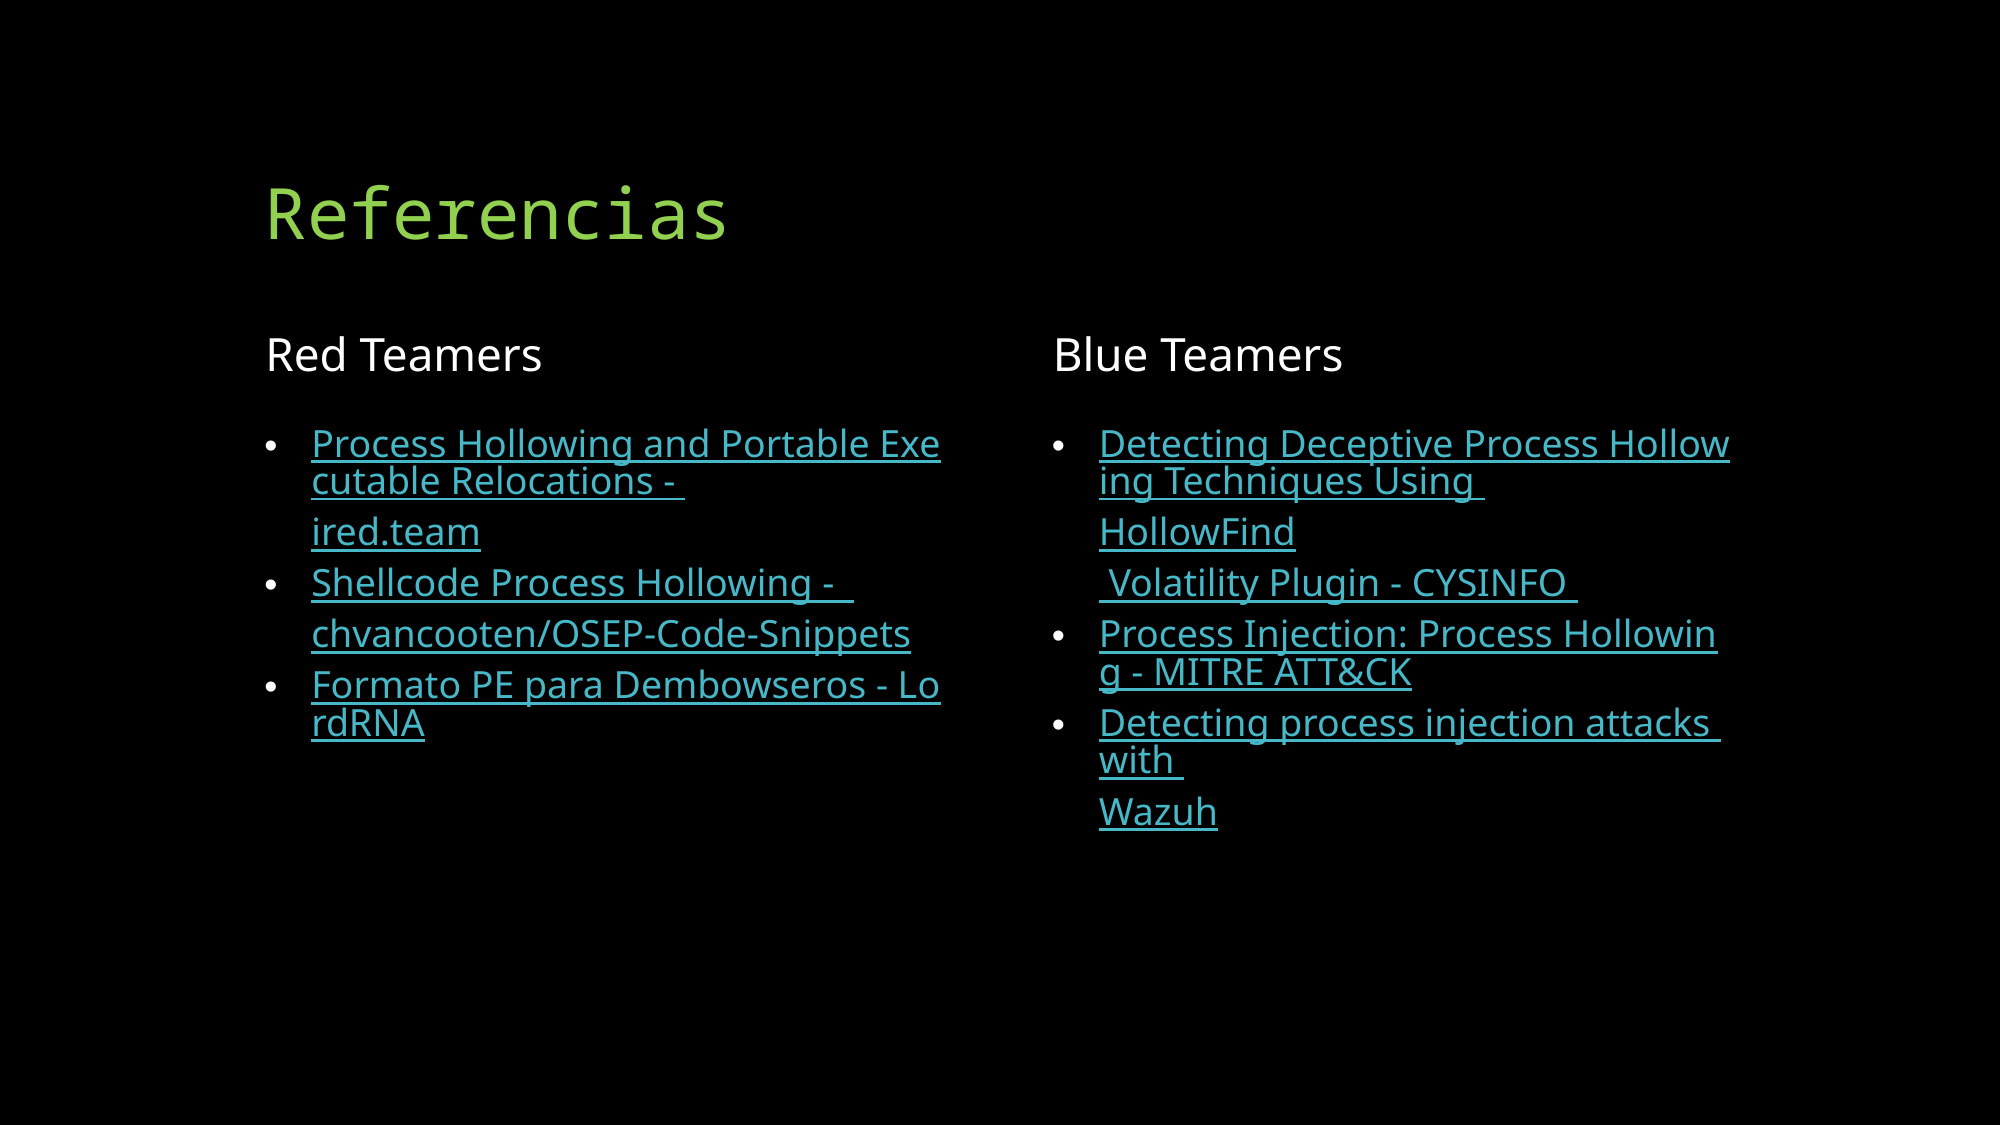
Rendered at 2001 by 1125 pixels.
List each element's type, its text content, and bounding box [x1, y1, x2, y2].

list Red Teamers [250, 299, 963, 412]
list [250, 412, 963, 1000]
list Blue Teamers [1038, 299, 1751, 413]
title Referencias [249, 75, 1750, 263]
text_box Detecting Deceptive Process Hollowing Techniques Using HollowFind Volatility Plugin - CYSINFO Process Injection: Process Hollowing - MITRE ATT&CK Detecting process injection attacks with Wazuh [1037, 412, 1750, 734]
